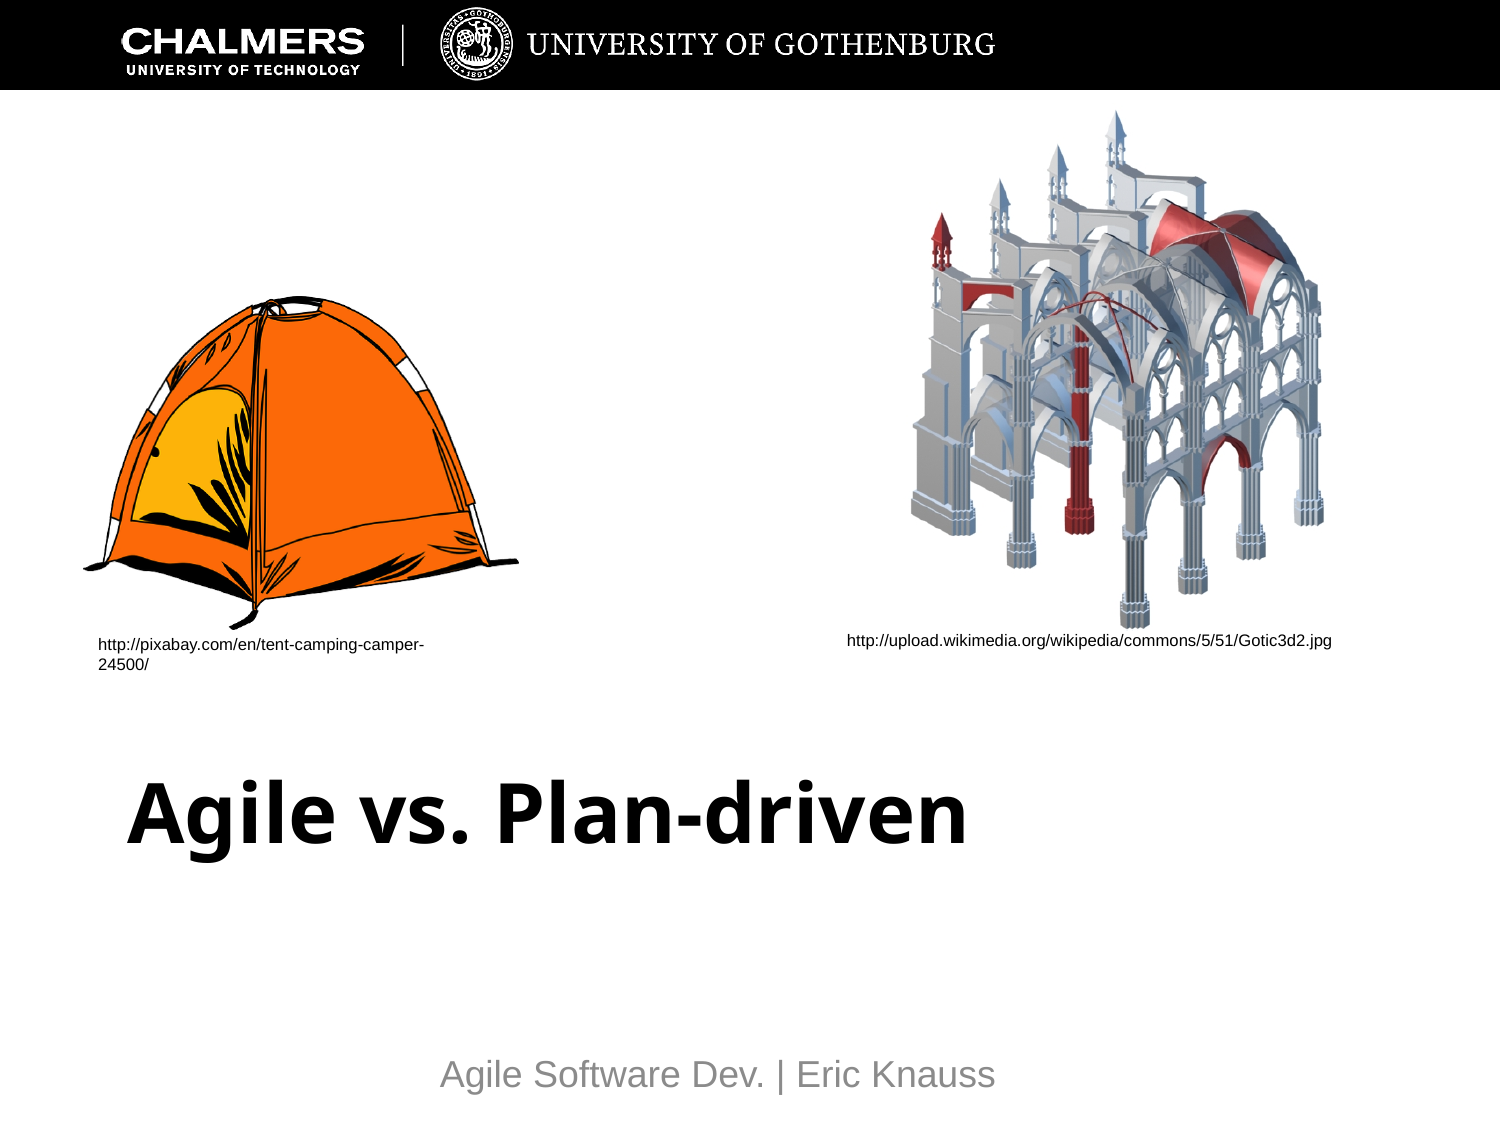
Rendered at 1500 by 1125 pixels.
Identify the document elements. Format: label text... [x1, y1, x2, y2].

picture [112, 7, 999, 84]
text_box http://pixabay.com/en/tent-camping-camper-24500/ [83, 639, 490, 682]
picture [83, 296, 519, 631]
picture [745, 103, 1449, 631]
text_box Agile Software Dev. | Eric Knauss [425, 1042, 1075, 1103]
title Agile vs. Plan-driven [112, 689, 1388, 931]
text_box http://upload.wikimedia.org/wikipedia/commons/5/51/Gotic3d2.jpg [832, 638, 1388, 658]
